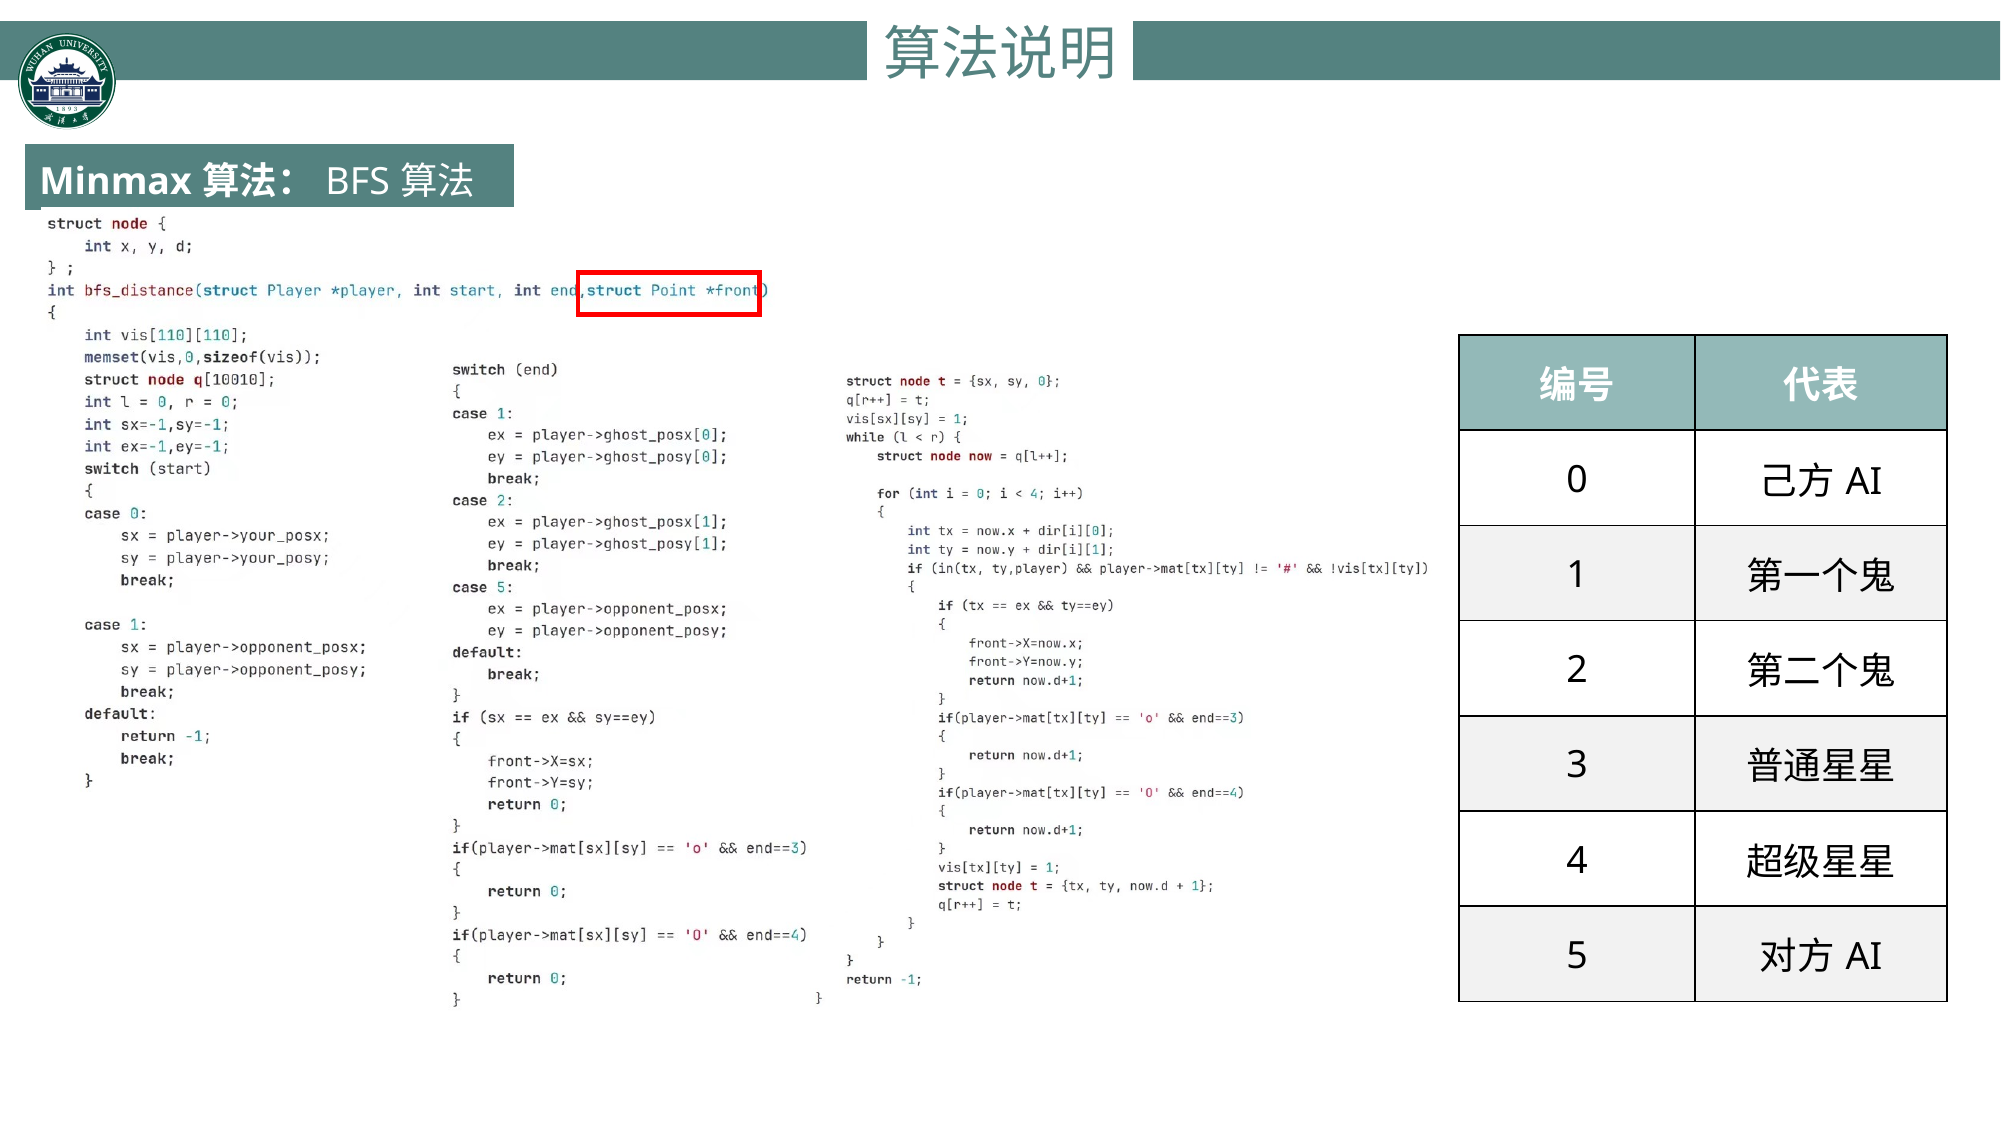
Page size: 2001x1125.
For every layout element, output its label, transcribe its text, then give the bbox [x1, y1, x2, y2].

table_cell 5 [1460, 907, 1694, 1001]
table_cell 1 [1460, 526, 1694, 620]
table_cell 对方AI [1696, 907, 1946, 1001]
picture [41, 207, 1437, 1028]
table_cell 4 [1460, 812, 1694, 905]
table_header 编号 [1460, 336, 1694, 429]
table_cell 2 [1460, 621, 1694, 715]
picture [17, 33, 116, 130]
table_header 代表 [1696, 336, 1946, 429]
table_cell 0 [1460, 431, 1694, 525]
table_cell 普通星星 [1696, 717, 1946, 810]
title 算法说明 [868, 8, 1132, 95]
table_header Minmax算法：BFS算法 [25, 144, 514, 210]
table_cell 3 [1460, 717, 1694, 810]
table_cell 超级星星 [1696, 812, 1946, 905]
table_cell 第一个鬼 [1696, 526, 1946, 620]
table_cell 己方AI [1696, 431, 1946, 525]
table_cell 第二个鬼 [1696, 621, 1946, 715]
